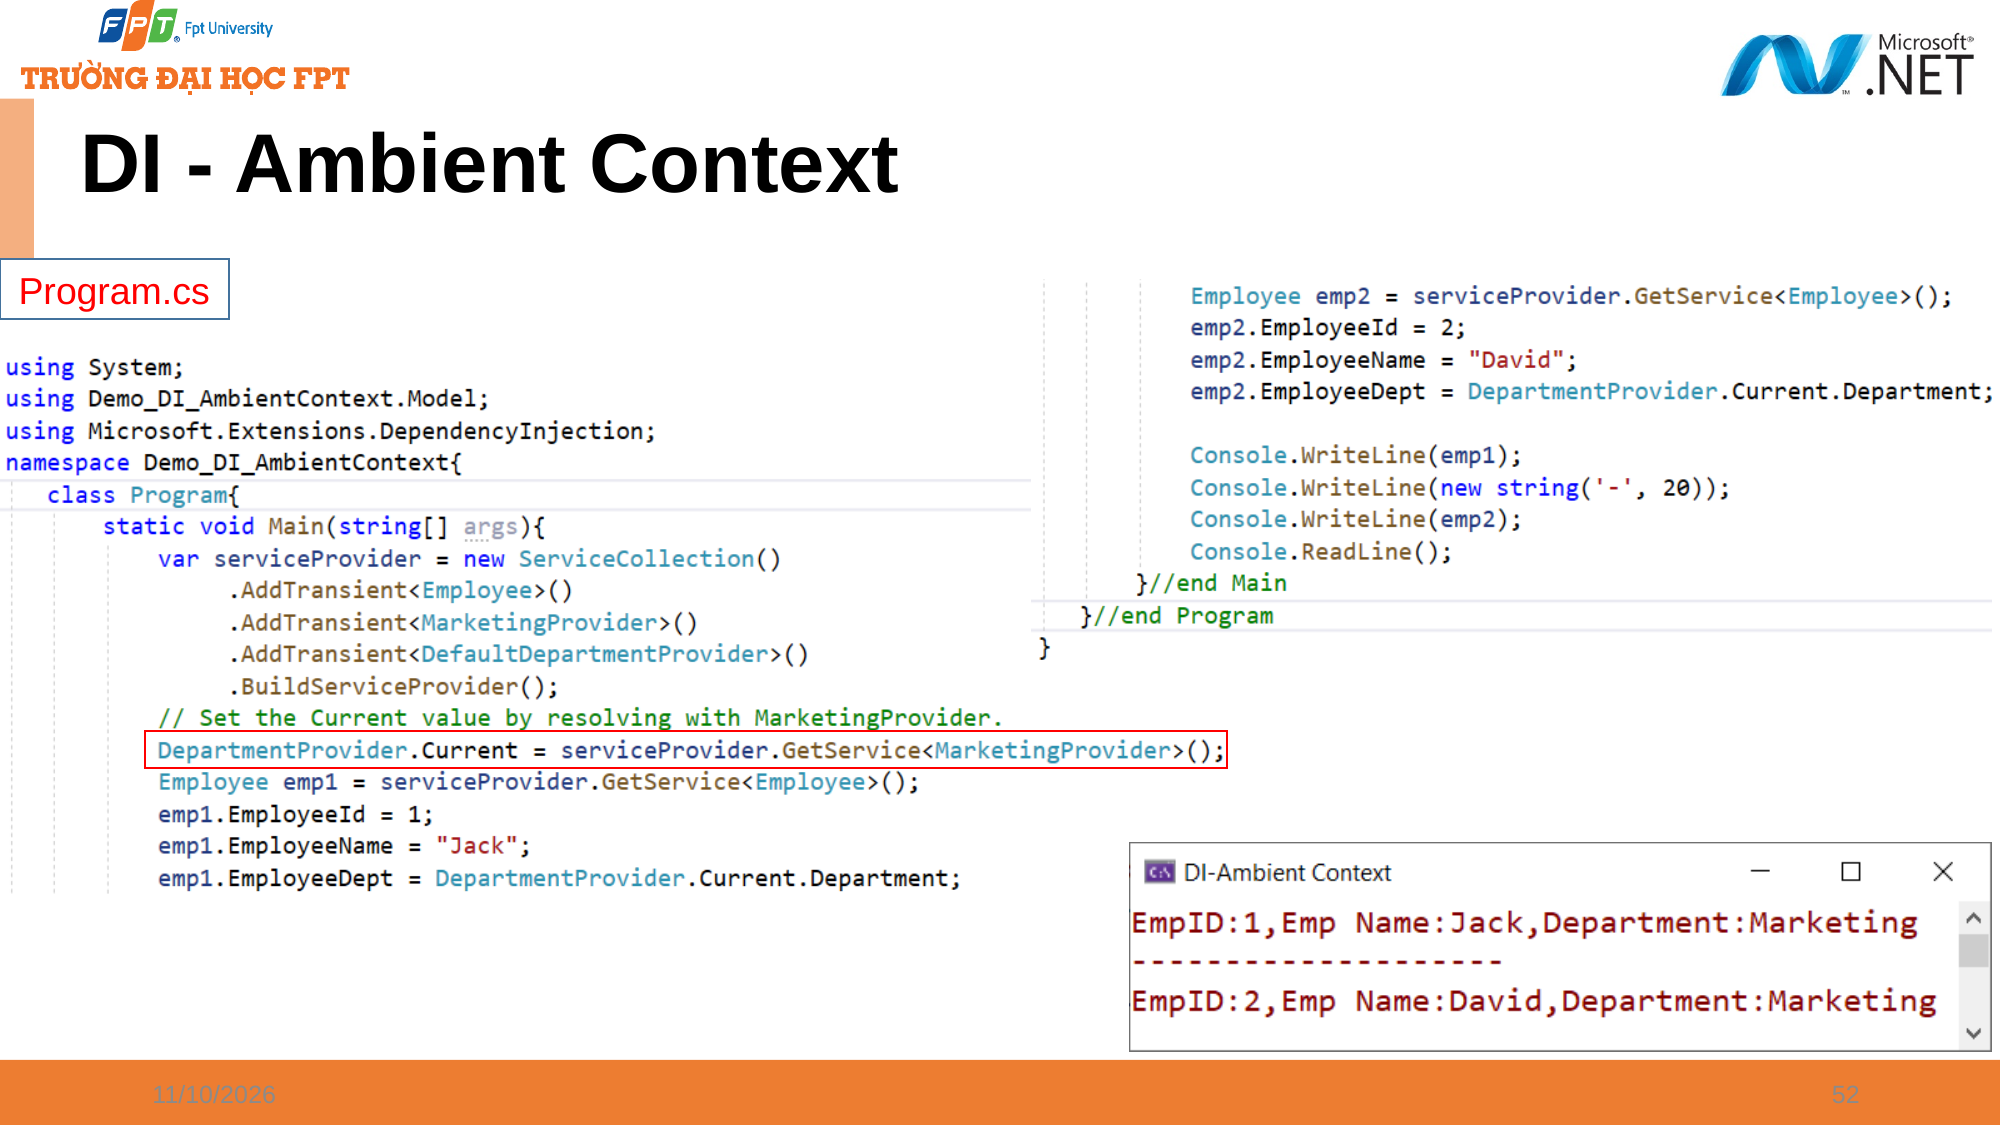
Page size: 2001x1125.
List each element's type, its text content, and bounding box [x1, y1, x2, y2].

picture [1129, 842, 1992, 1052]
title DI - Ambient Context [65, 118, 1895, 213]
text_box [0, 354, 1228, 895]
text_box Program.cs [0, 258, 230, 320]
slide_number 52 [1424, 1063, 1875, 1123]
picture [1685, 0, 2001, 129]
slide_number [137, 1063, 588, 1123]
picture [1031, 279, 1992, 665]
